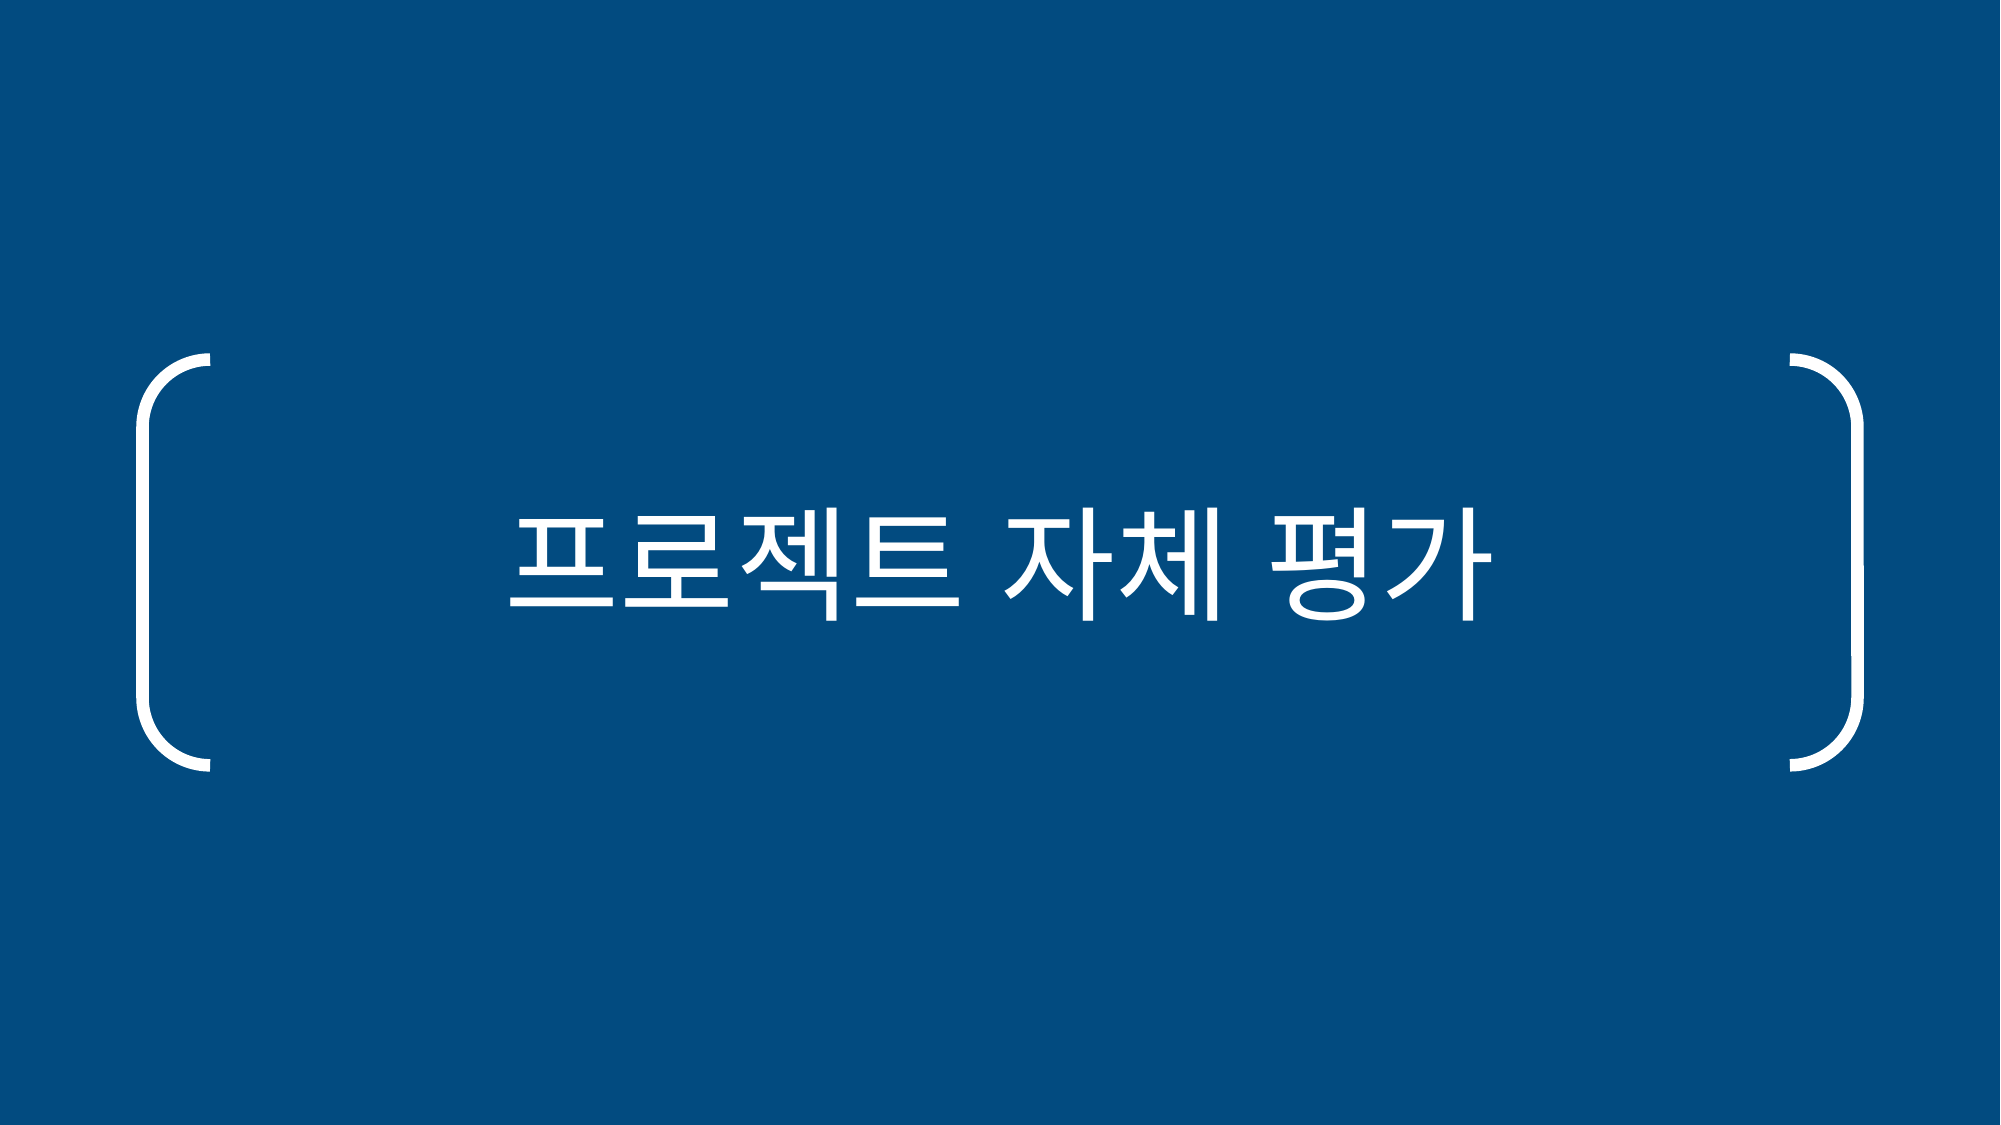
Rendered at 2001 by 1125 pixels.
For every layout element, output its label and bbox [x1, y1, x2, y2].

text_box [142, 359, 1858, 766]
